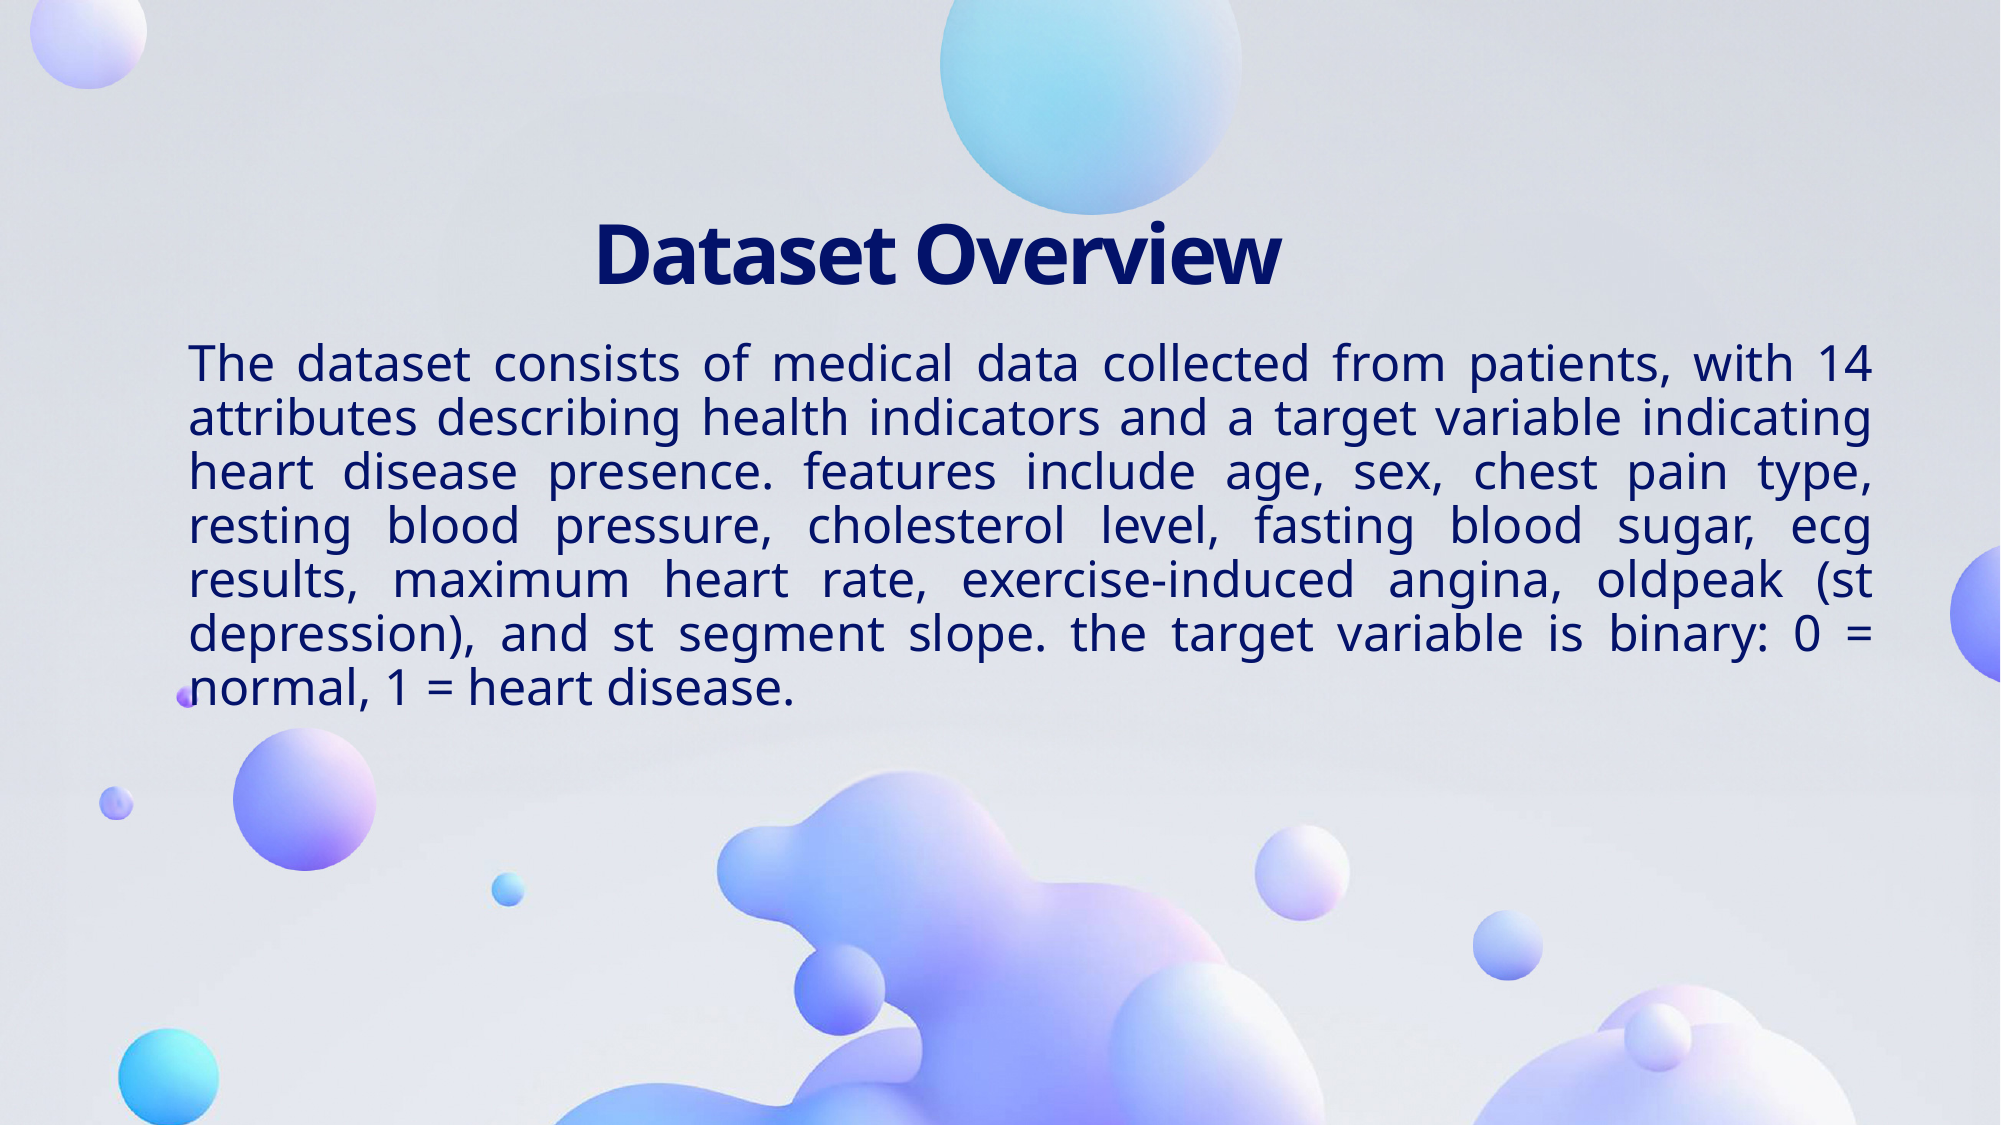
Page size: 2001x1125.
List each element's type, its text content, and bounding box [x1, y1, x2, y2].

picture [0, 0, 2001, 1125]
title Dataset Overview [80, 152, 1797, 311]
subtitle The dataset consists of medical data collected from patients, with 14 attributes describing health indicators and a target variable indicating heart disease presence. features include age, sex, chest pain type, resting blood pressure, cholesterol level, fasting blood sugar, ecg results, maximum heart rate, exercise-induced angina, oldpeak (st depression), and st segment slope. the target variable is binary: 0 = normal, 1 = heart disease. [173, 330, 1890, 937]
